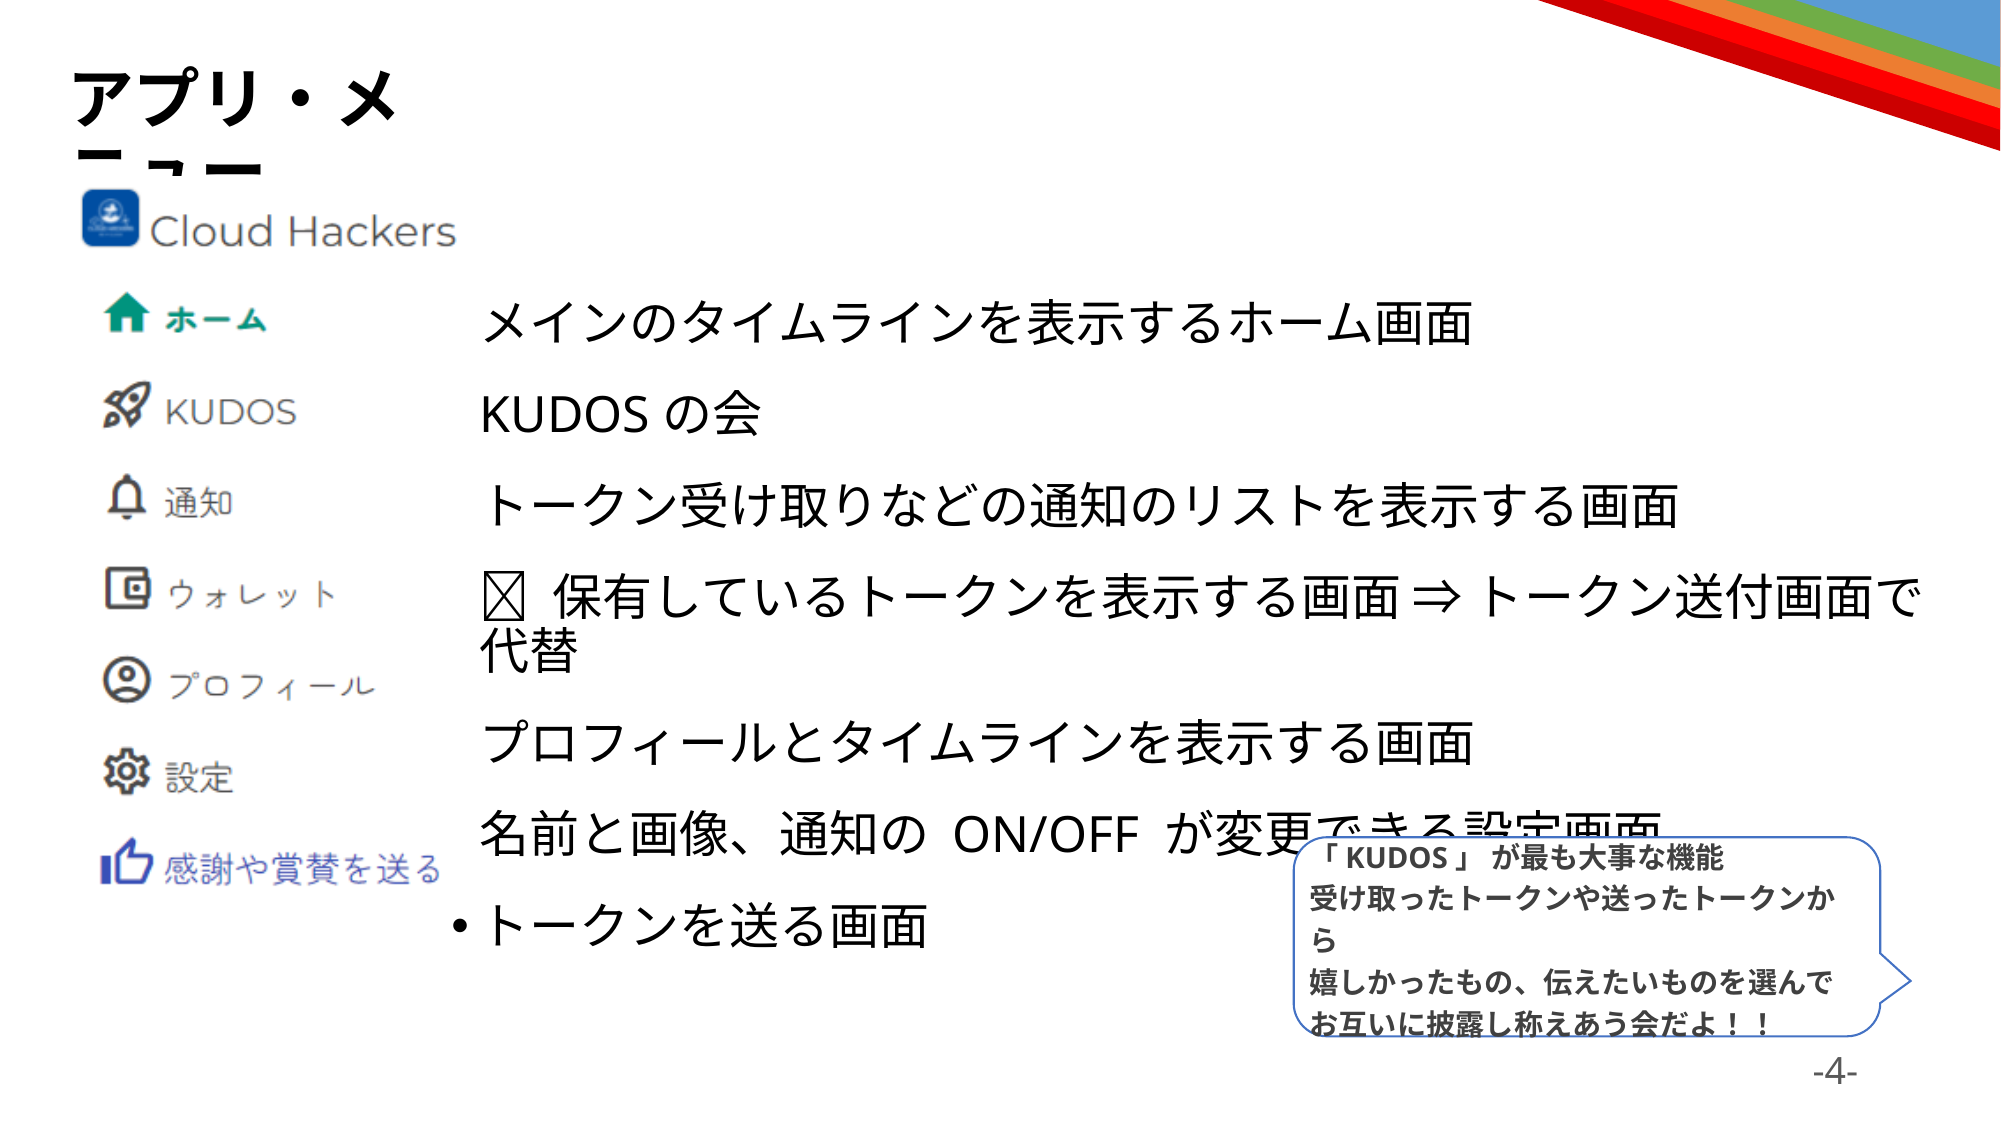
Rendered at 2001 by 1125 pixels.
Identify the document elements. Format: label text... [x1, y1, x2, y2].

title アプリ・メニュー [67, 66, 500, 141]
picture [67, 176, 478, 909]
text_box 「KUDOS」 が最も大事な機能 受け取ったトークンや送ったトークンから 嬉しかったもの、伝えたいものを選んで お互いに披露し称えあう会だよ！！ [1292, 836, 1913, 1038]
list メインのタイムラインを表示するホーム画面 KUDOSの会 トークン受け取りなどの通知のリストを表示する画面 🚧 保有しているトークンを表示する画面 ⇒ トークン送付画面で代替 プロフィールとタイムラインを表示する画面 名前と画像、通知の ON/OFF が変更できる設定画面 トークンを送る画面 [451, 200, 1957, 1028]
